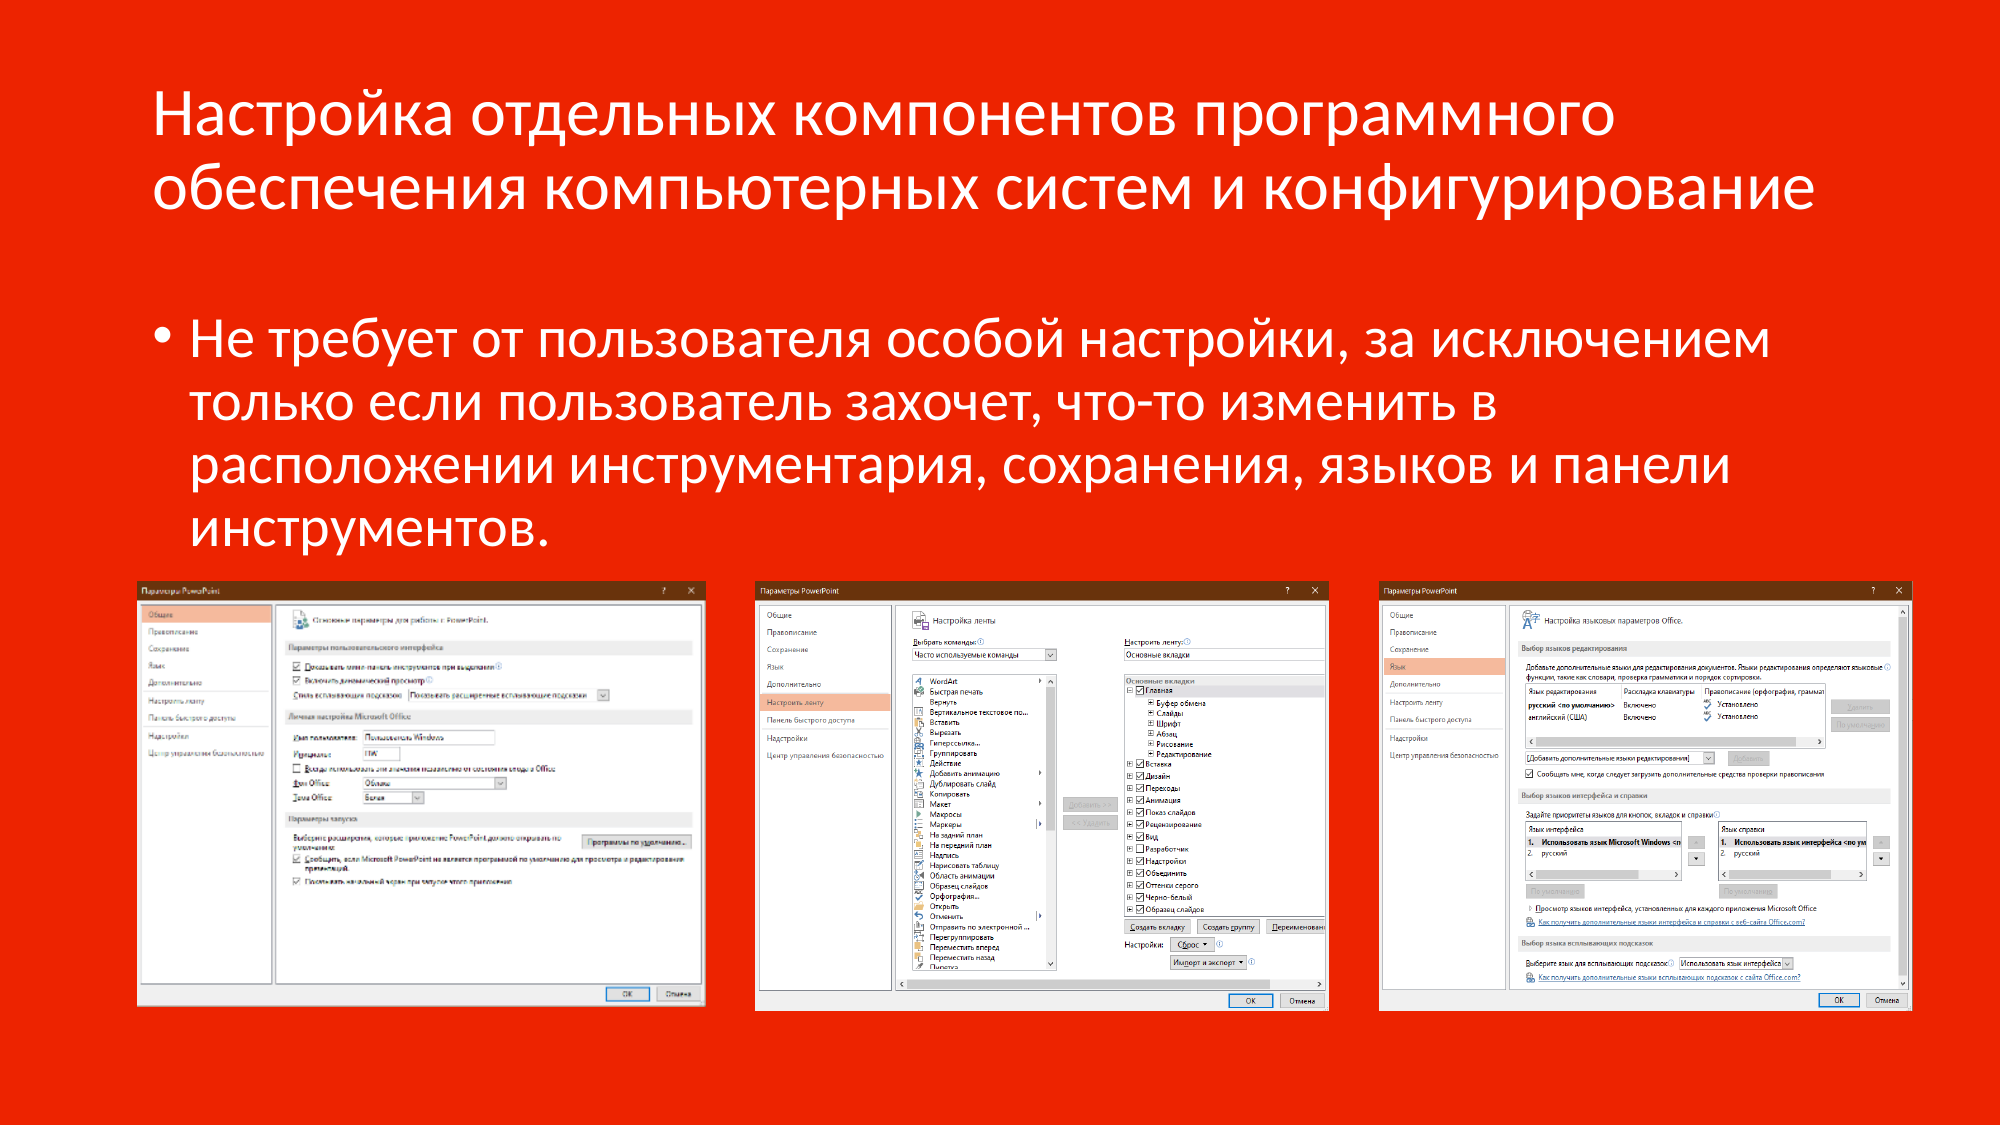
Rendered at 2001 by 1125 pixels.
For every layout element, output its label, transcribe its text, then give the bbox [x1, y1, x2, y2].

picture [755, 581, 1329, 1011]
picture [137, 581, 706, 1007]
list Не требует от пользователя особой настройки, за исключением только если пользователь захочет, что-то изменить в расположении инструментария, сохранения, языков и панели инструментов. [137, 299, 1863, 1014]
picture [1379, 581, 1913, 1011]
title Настройка отдельных компонентов программного обеспечения компьютерных систем и конфигурирование [137, 59, 1863, 278]
